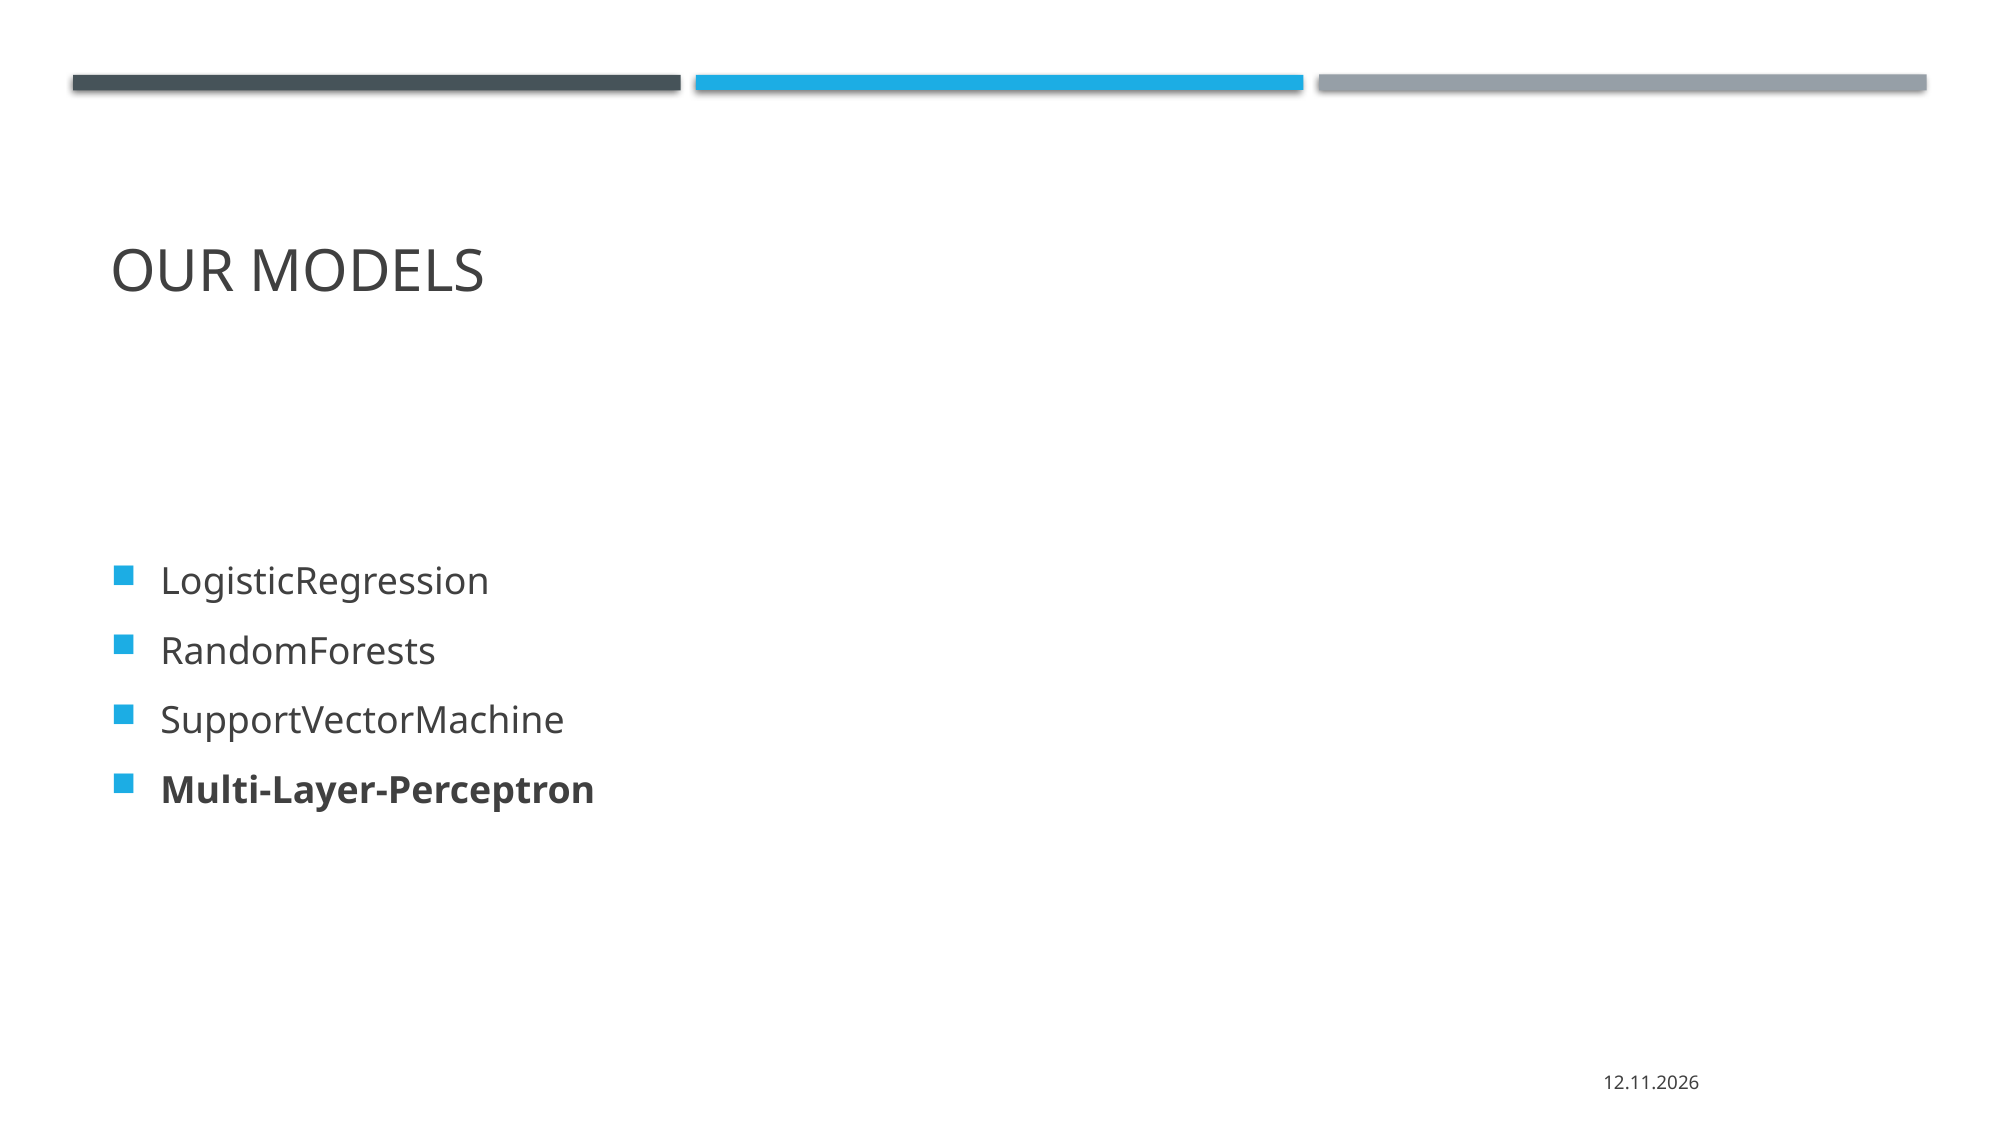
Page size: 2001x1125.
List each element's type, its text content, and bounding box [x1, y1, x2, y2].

title Our models [95, 115, 1905, 311]
list LogisticRegression RandomForests SupportVectorMachine Multi-Layer-Perceptron [95, 383, 1905, 981]
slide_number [1247, 1053, 1715, 1114]
